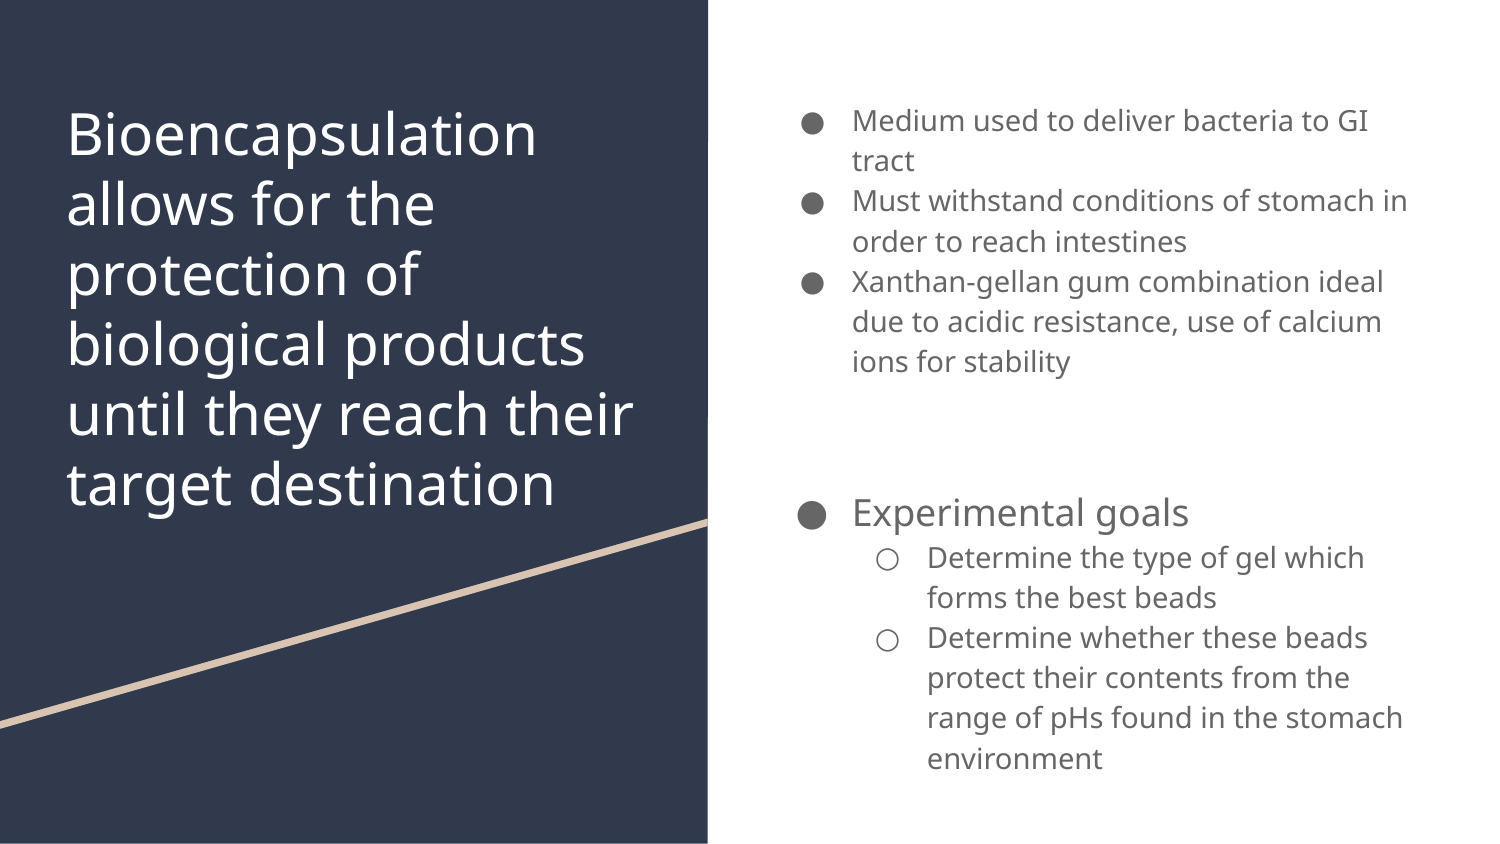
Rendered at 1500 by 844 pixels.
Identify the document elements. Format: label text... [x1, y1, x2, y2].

list Medium used to deliver bacteria to GI tract Must withstand conditions of stomach in order to reach intestines Xanthan-gellan gum combination ideal due to acidic resistance, use of calcium ions for stability Experimental goals Determine the type of gel which forms the best beads Determine whether these beads protect their contents from the range of pHs found in the stomach environment [761, 82, 1446, 755]
title Bioencapsulation allows for the protection of biological products until they reach their target destination [51, 82, 660, 494]
